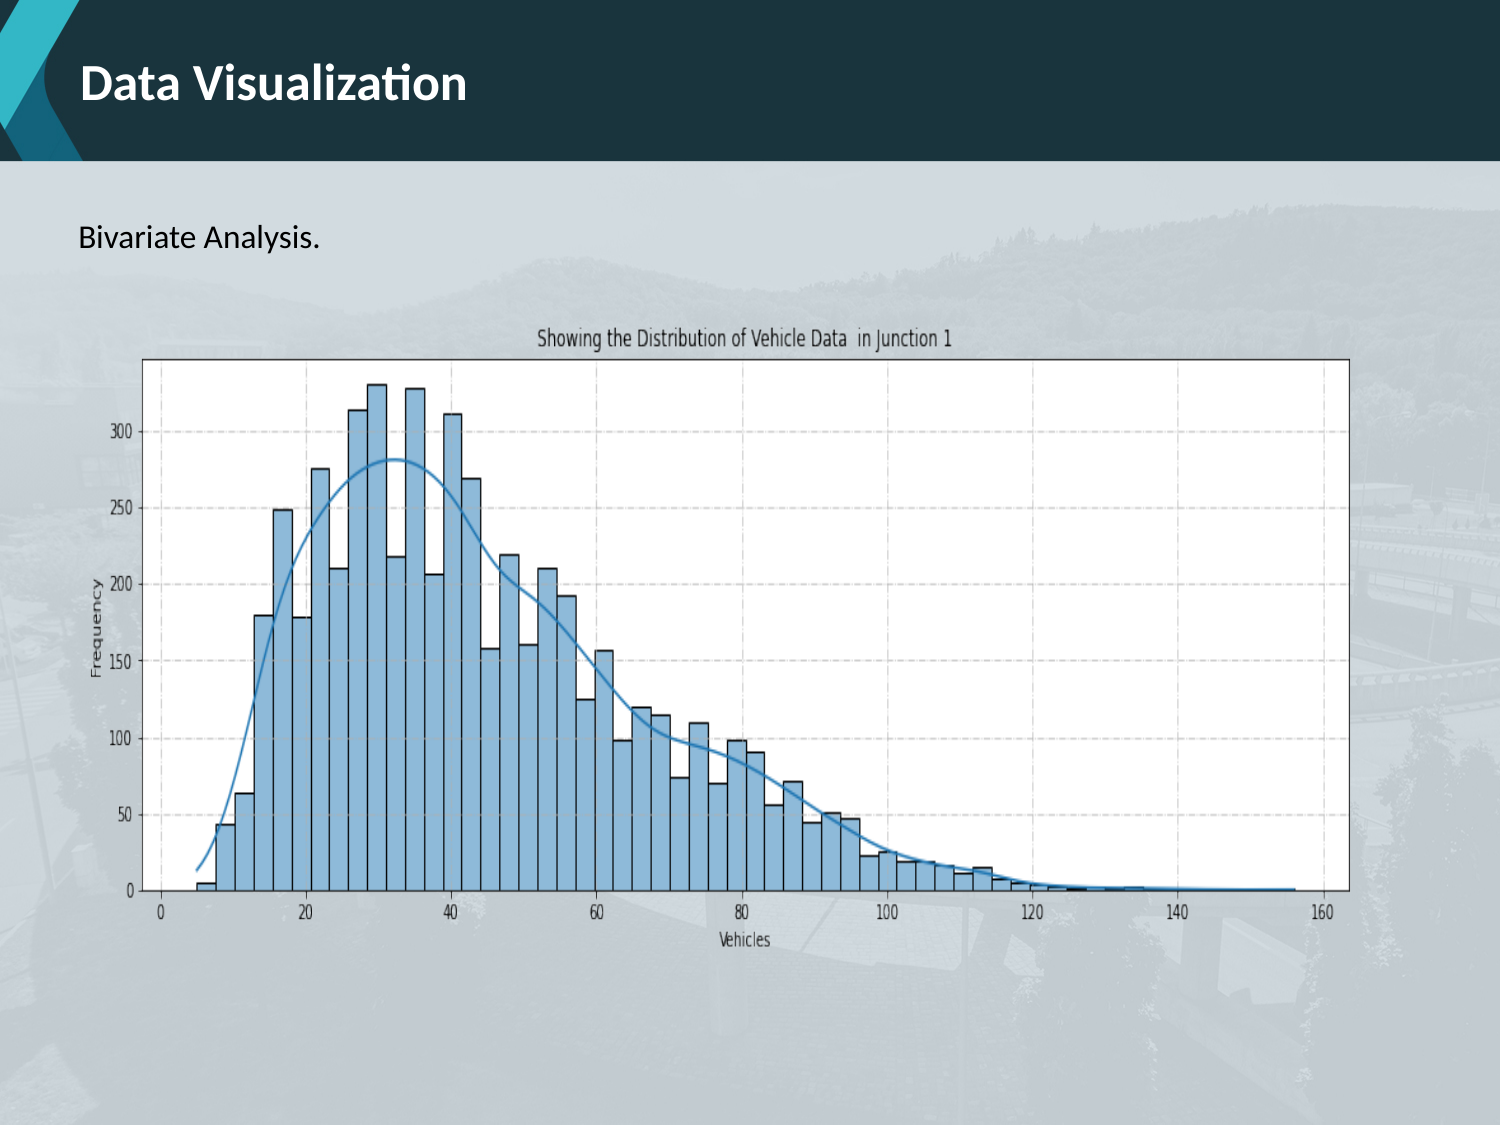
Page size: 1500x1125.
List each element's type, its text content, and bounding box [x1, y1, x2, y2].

picture [0, 0, 1500, 1125]
title Data Visualization [64, 14, 1376, 145]
list Bivariate Analysis. [63, 208, 1378, 1047]
